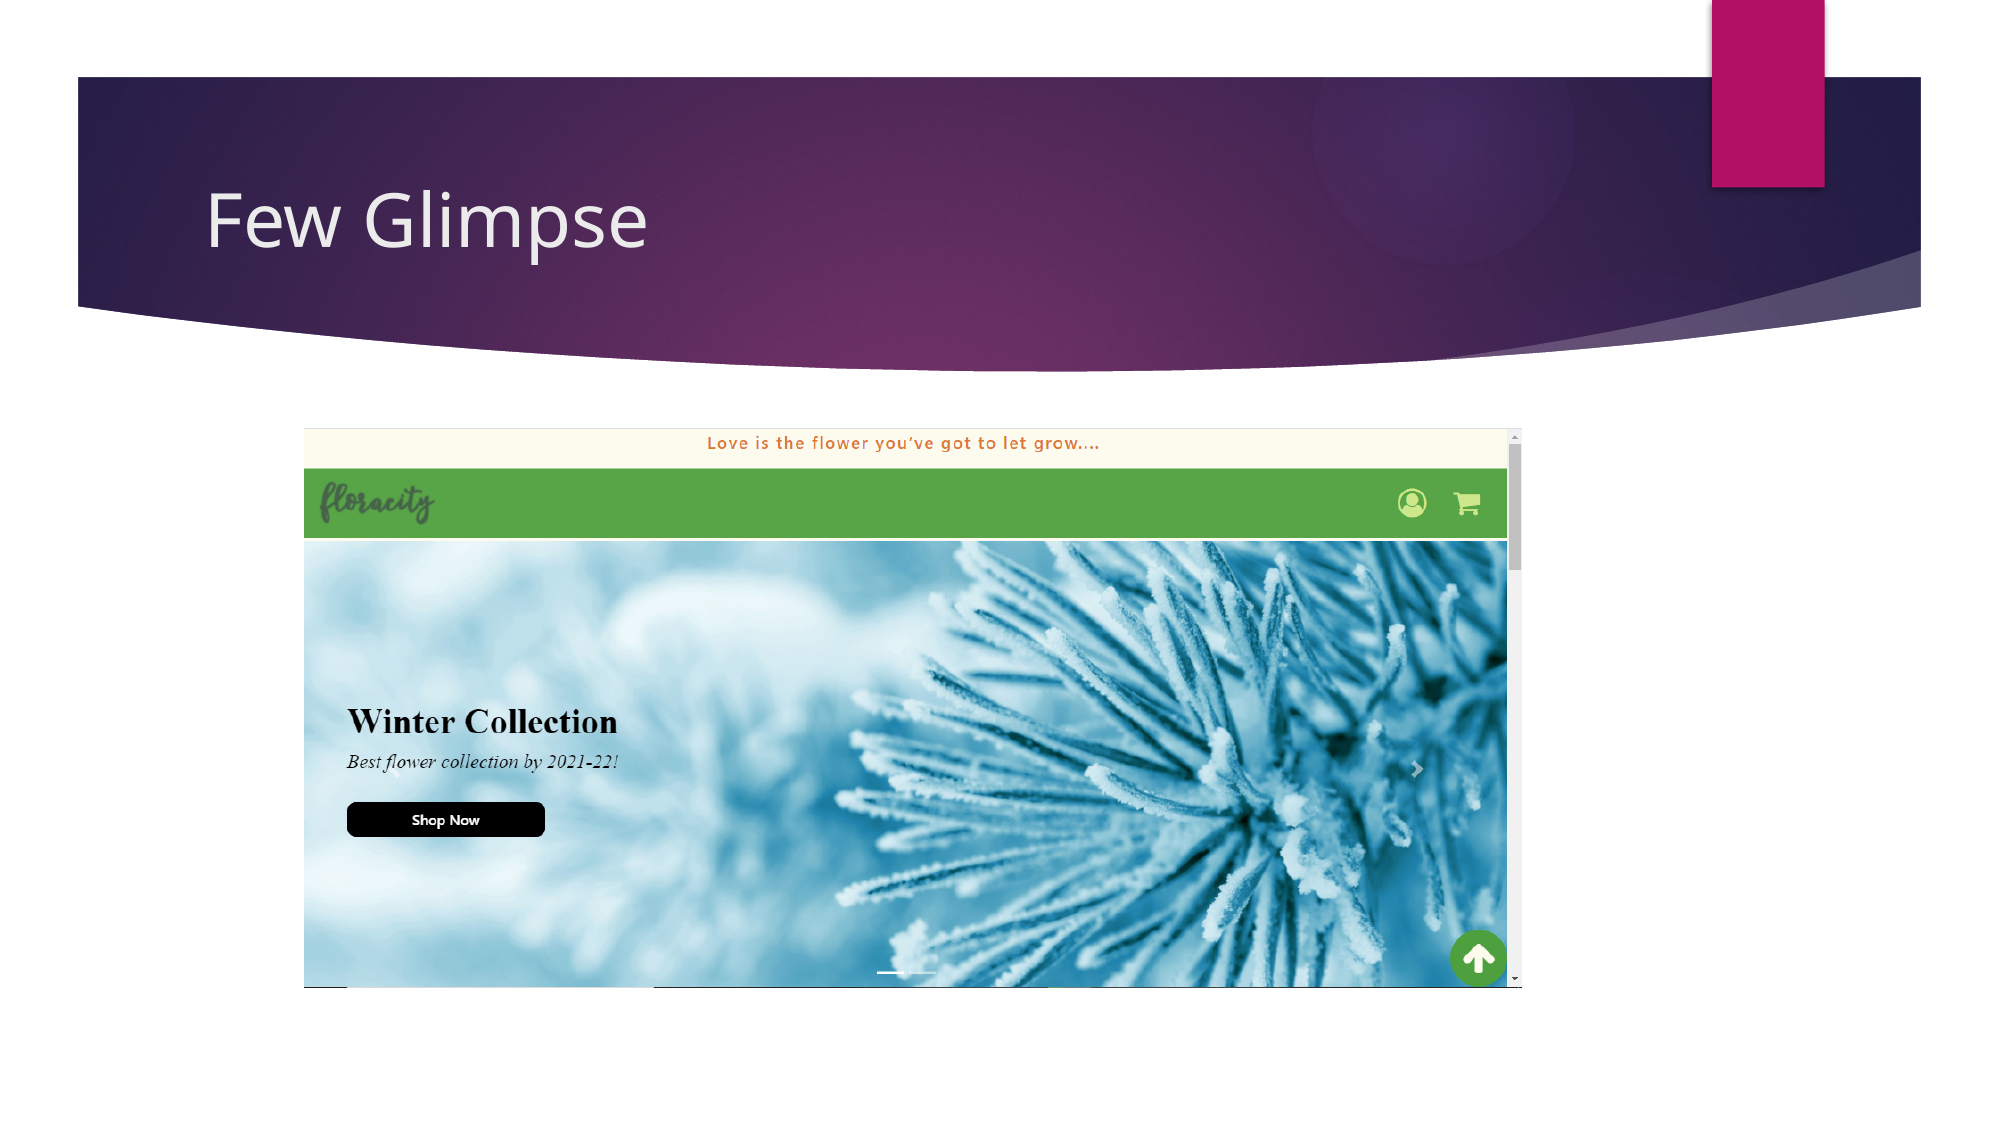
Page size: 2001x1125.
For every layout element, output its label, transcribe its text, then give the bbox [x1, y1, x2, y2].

title Few Glimpse [189, 159, 1627, 276]
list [304, 426, 1523, 988]
